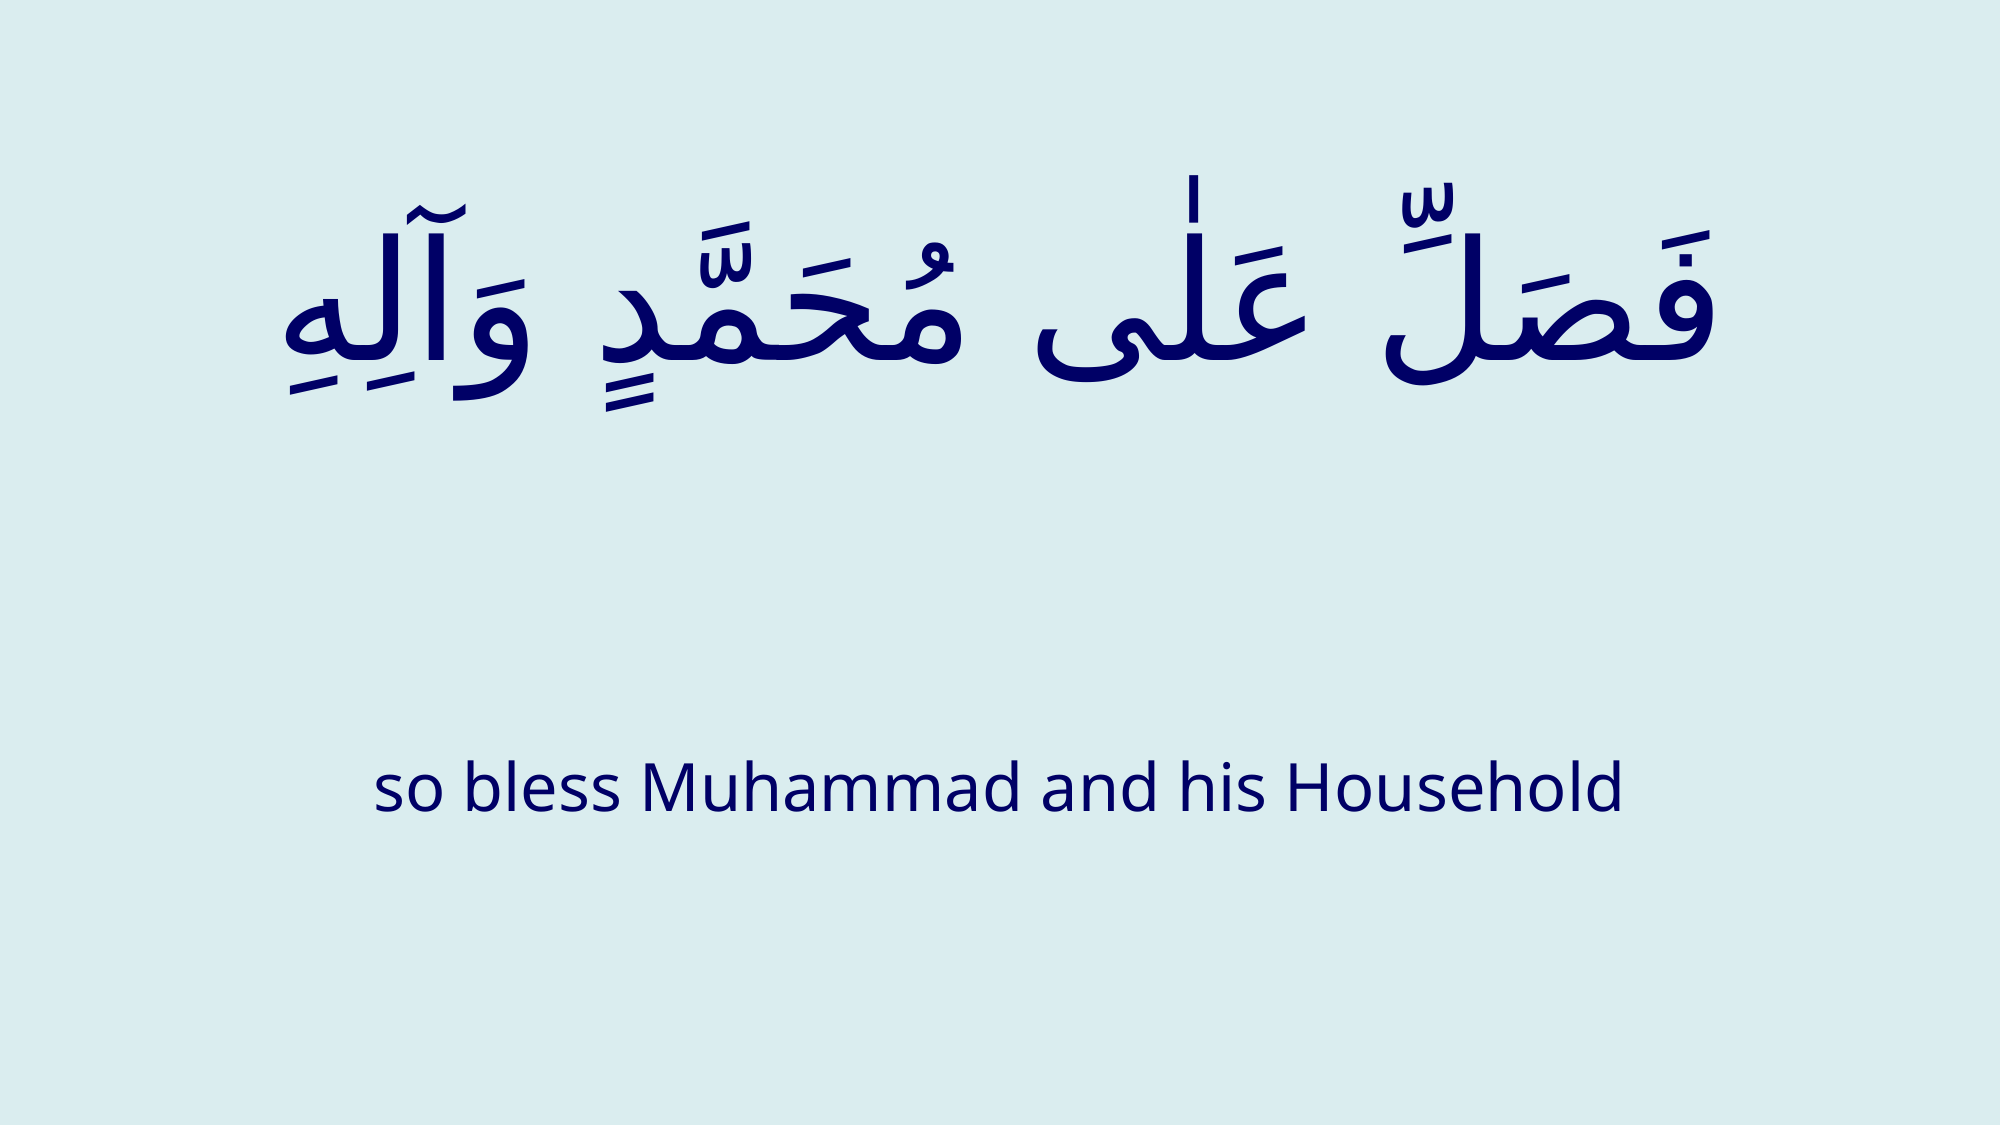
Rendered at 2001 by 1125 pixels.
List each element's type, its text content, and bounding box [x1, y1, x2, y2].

title فَصَلِّ عَلٰى مُحَمَّدٍ وَآلِهِ [0, 200, 2000, 388]
list so bless Muhammad and his Household [356, 737, 1644, 1050]
